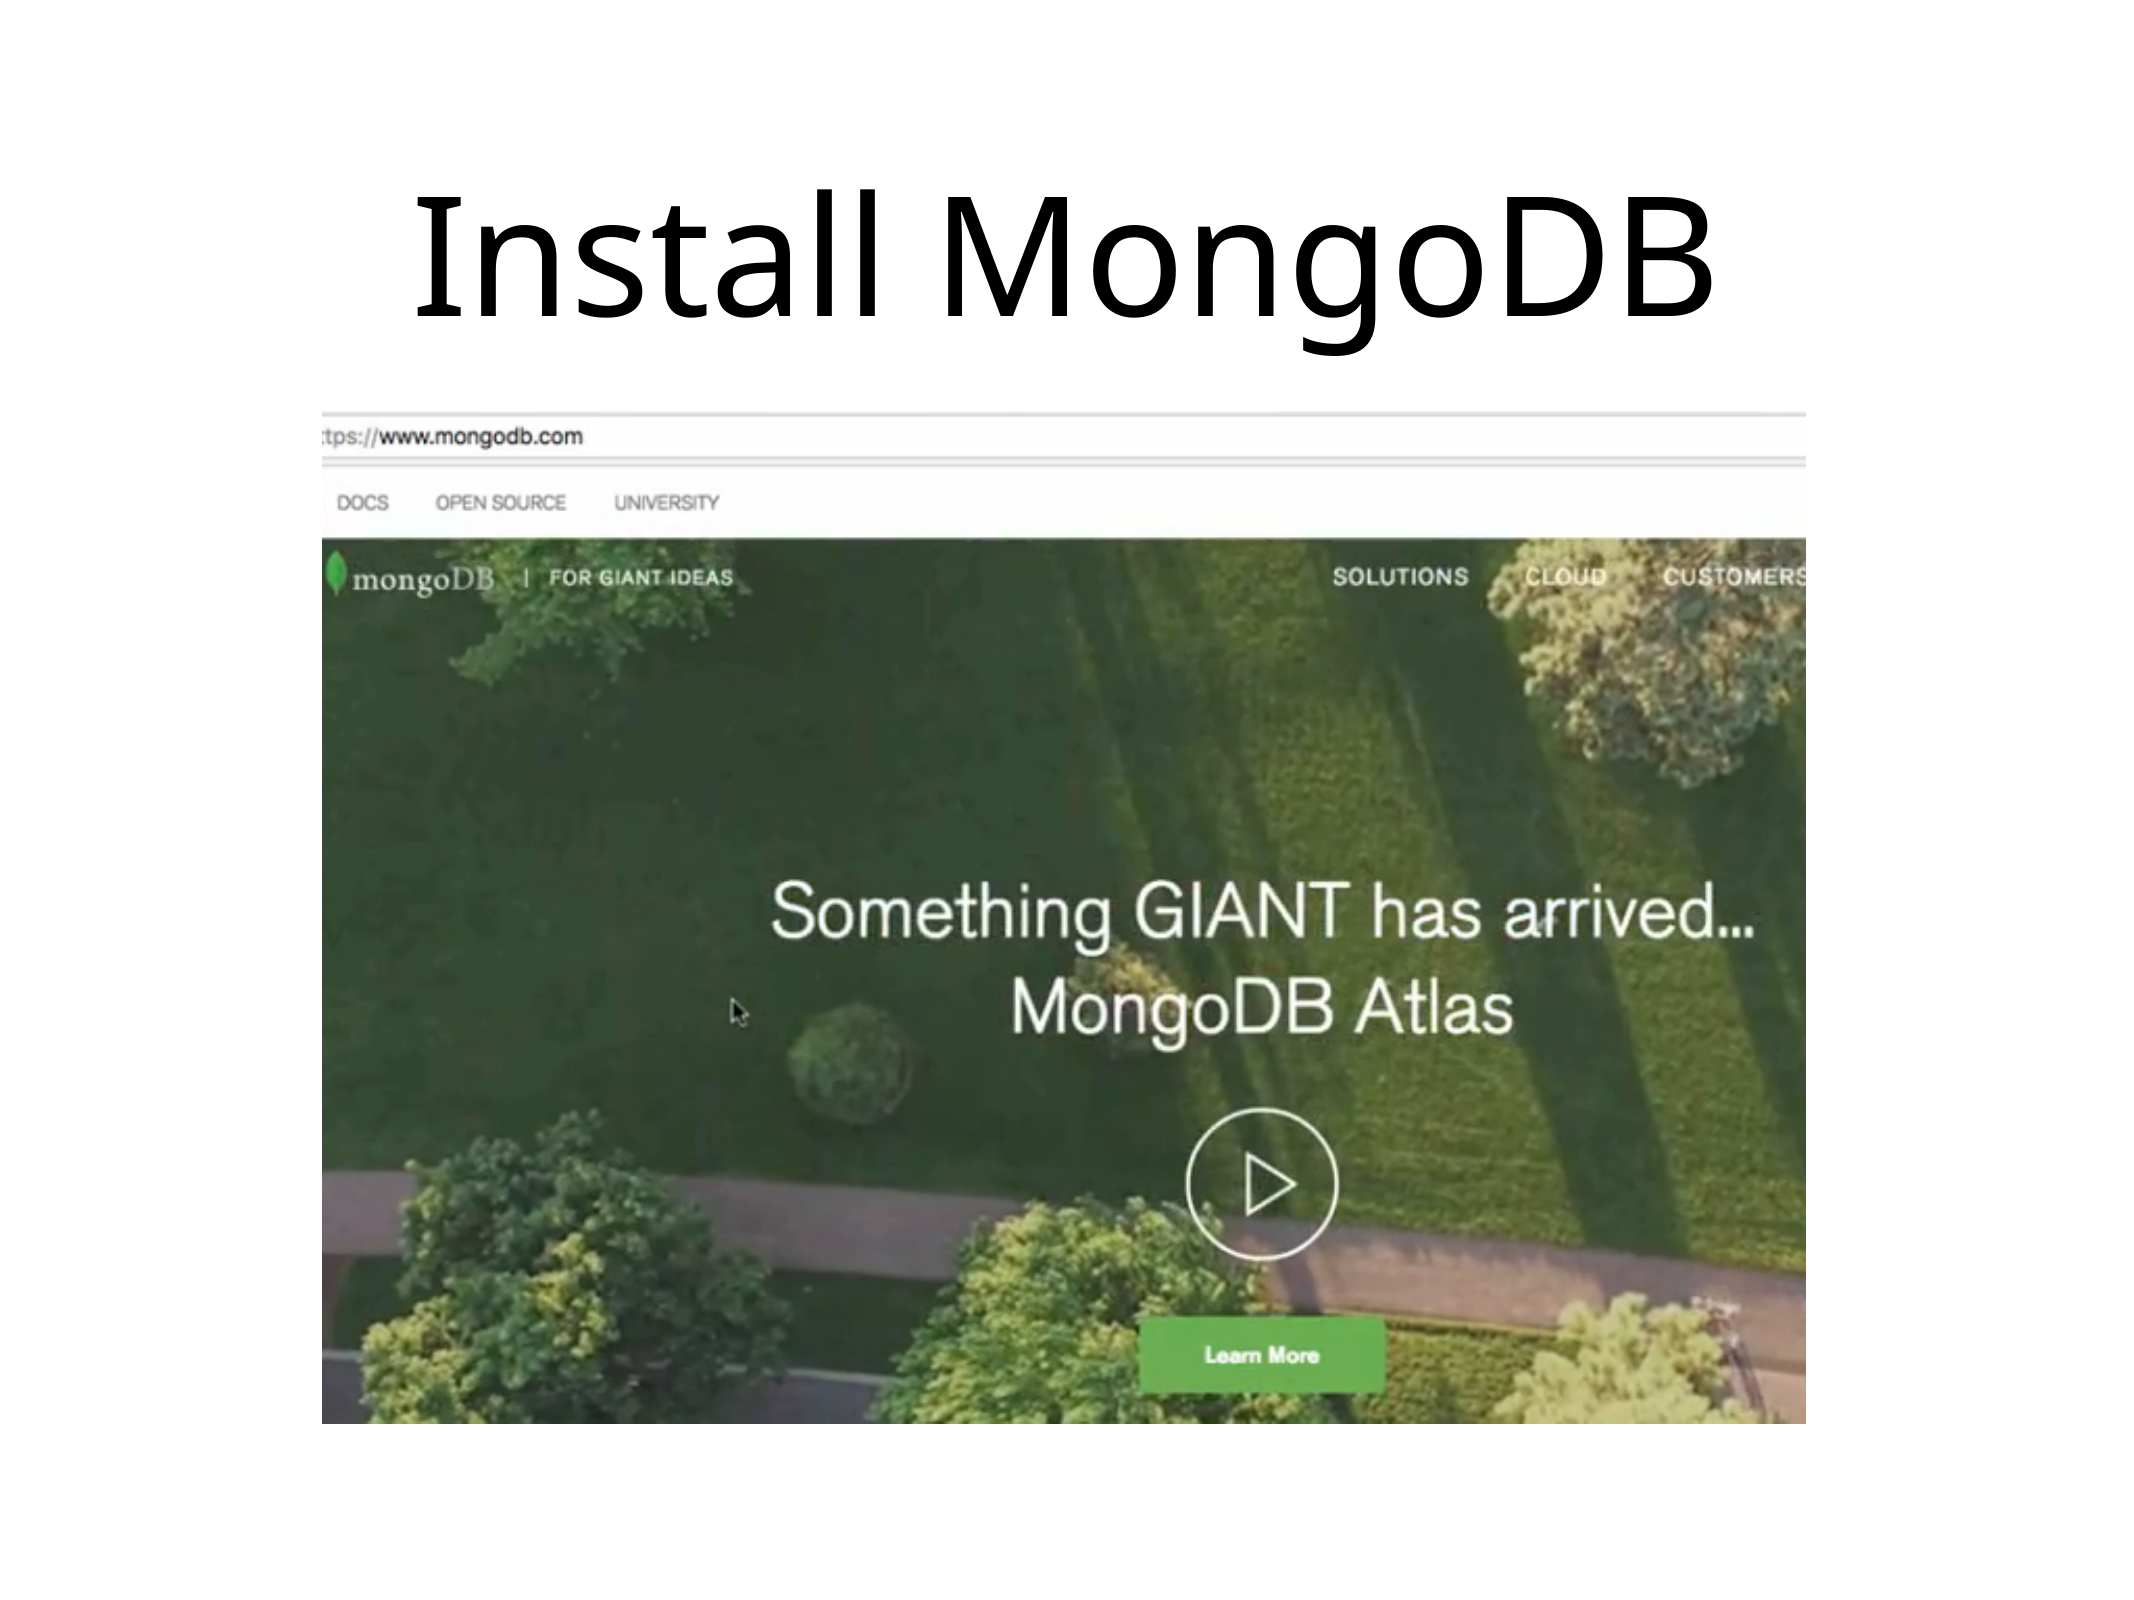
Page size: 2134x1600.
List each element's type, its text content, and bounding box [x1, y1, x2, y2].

title Install MongoDB [155, 72, 1978, 428]
picture [321, 411, 1806, 1425]
